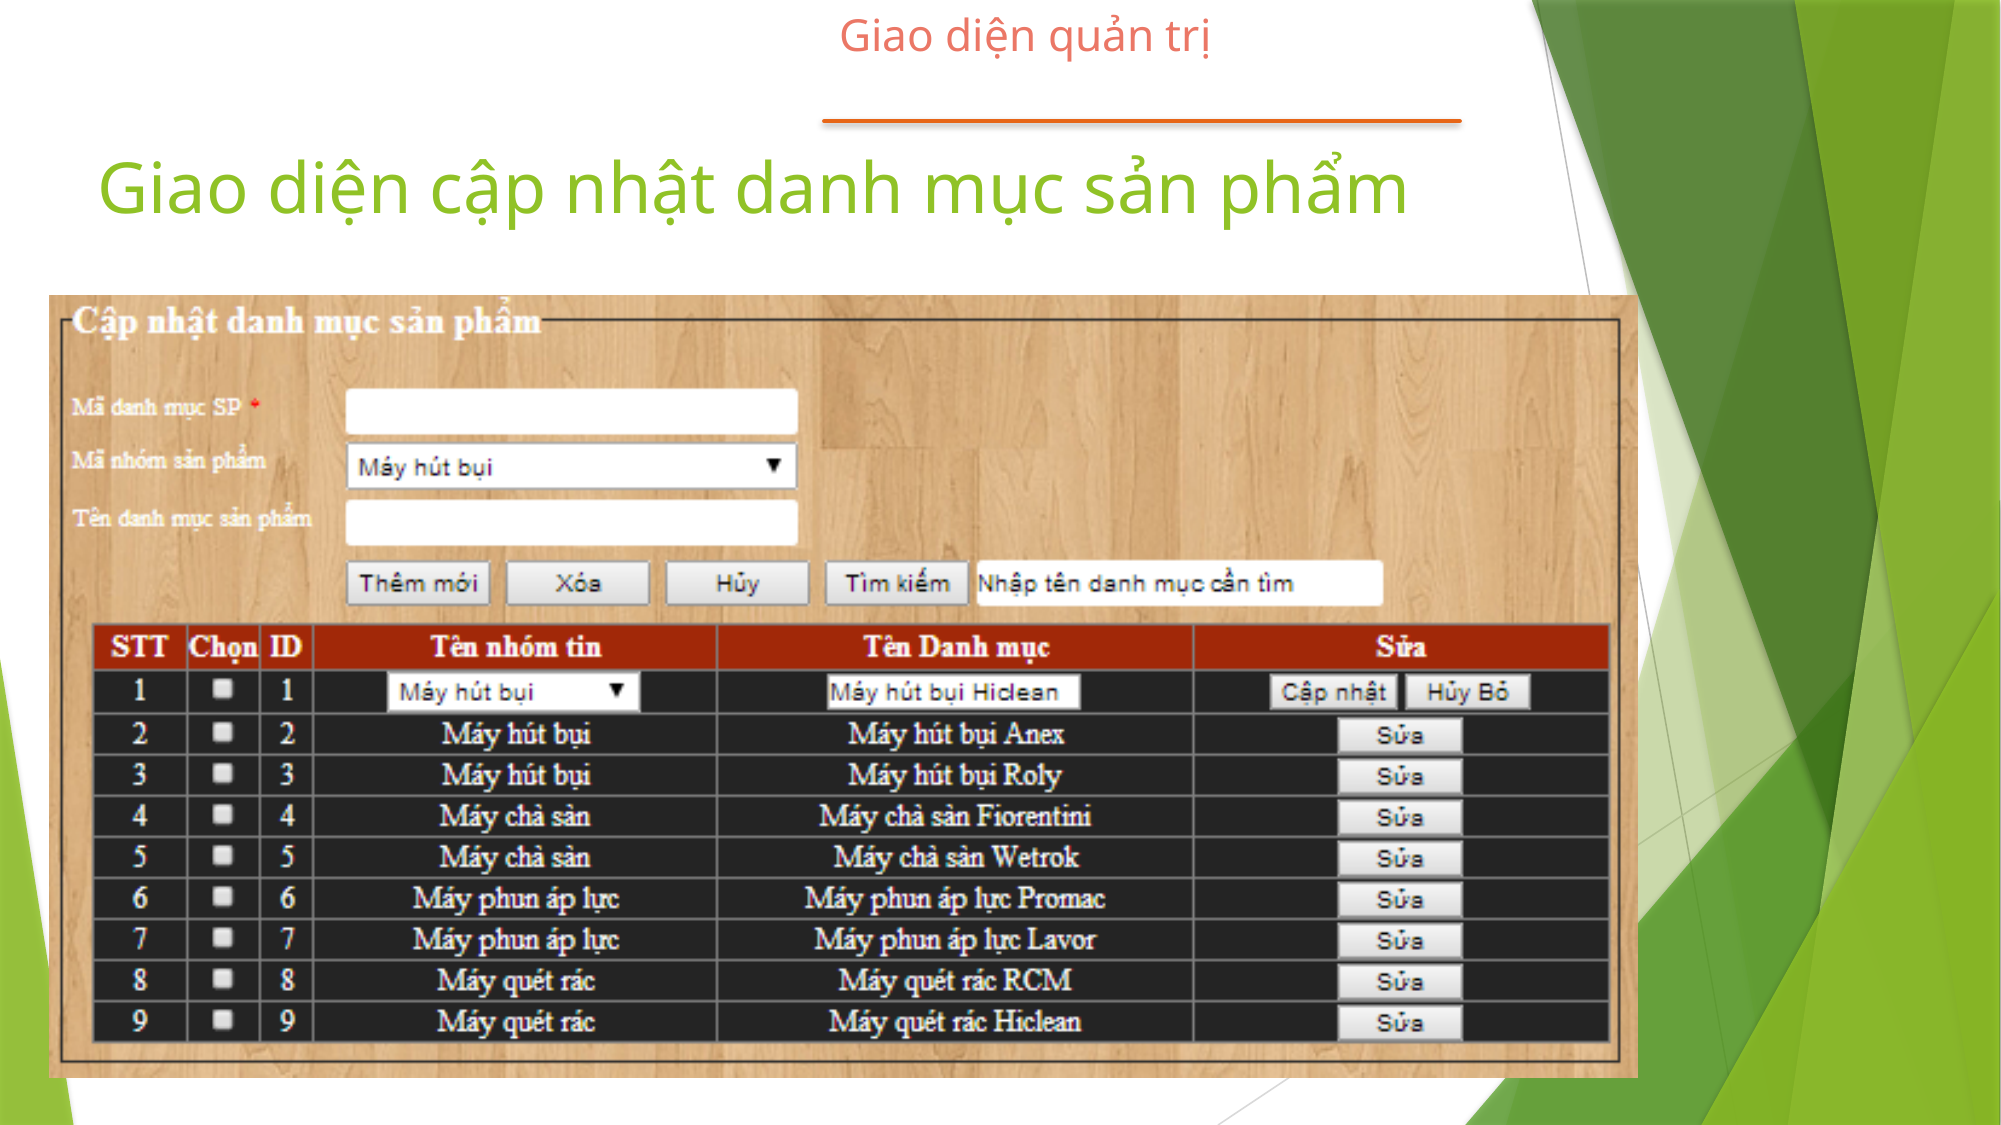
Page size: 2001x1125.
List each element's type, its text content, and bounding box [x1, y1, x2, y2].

picture [49, 294, 1639, 1079]
text_box Giao diện cập nhật danh mục sản phẩm [49, 135, 1460, 257]
title Giao diện quản trị [824, 0, 1493, 122]
